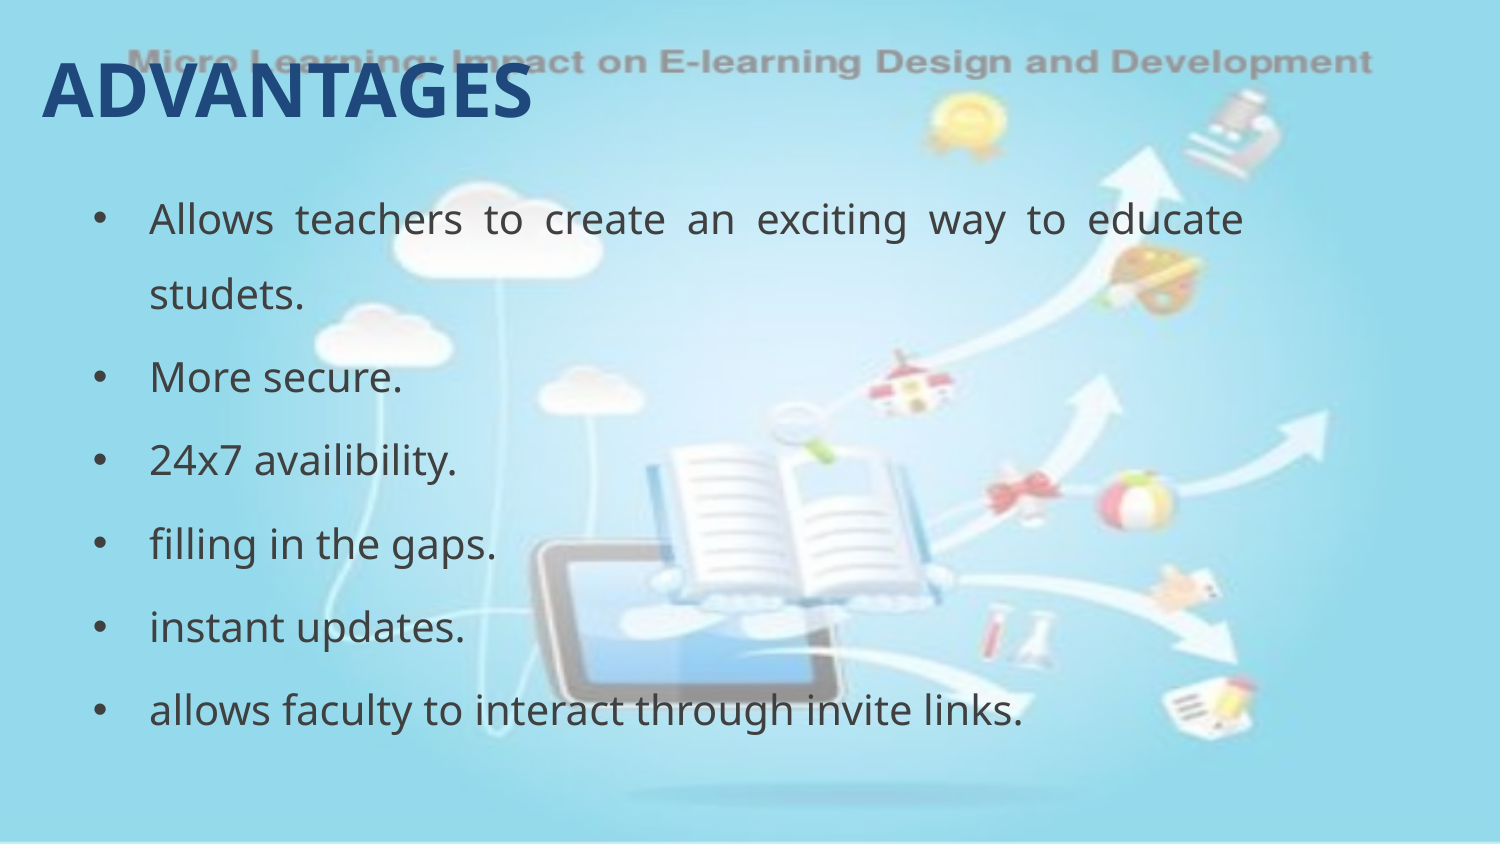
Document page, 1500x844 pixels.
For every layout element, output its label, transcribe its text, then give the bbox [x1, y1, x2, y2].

title ADVANTAGES [27, 15, 1263, 161]
list Allows teachers to create an exciting way to educate studets. More secure. 24x7 availibility. filling in the gaps. instant updates. allows faculty to interact through invite links. [27, 160, 1260, 796]
